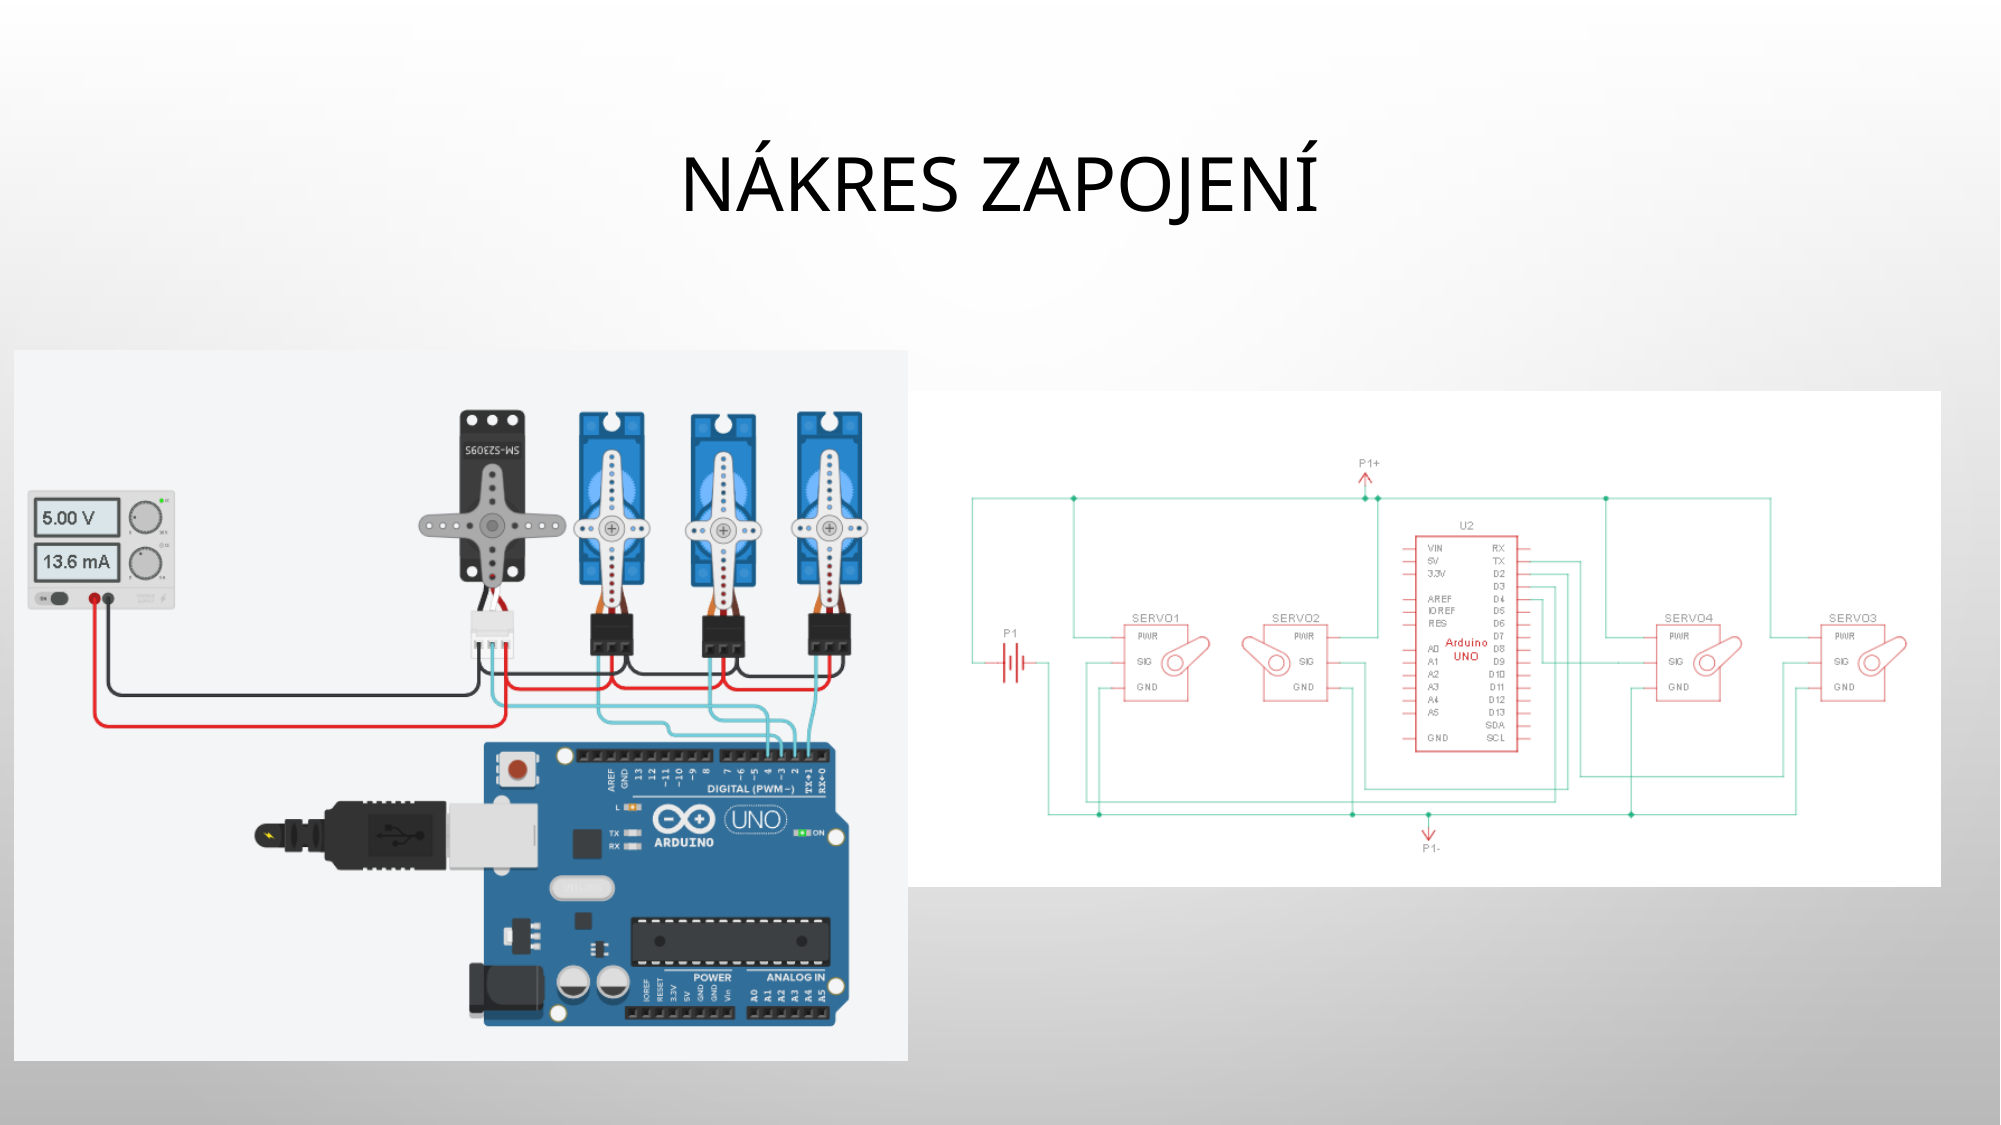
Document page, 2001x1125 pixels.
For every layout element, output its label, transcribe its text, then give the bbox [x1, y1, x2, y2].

title Nákres zapojení [149, 101, 1851, 364]
picture [0, 0, 2000, 1125]
